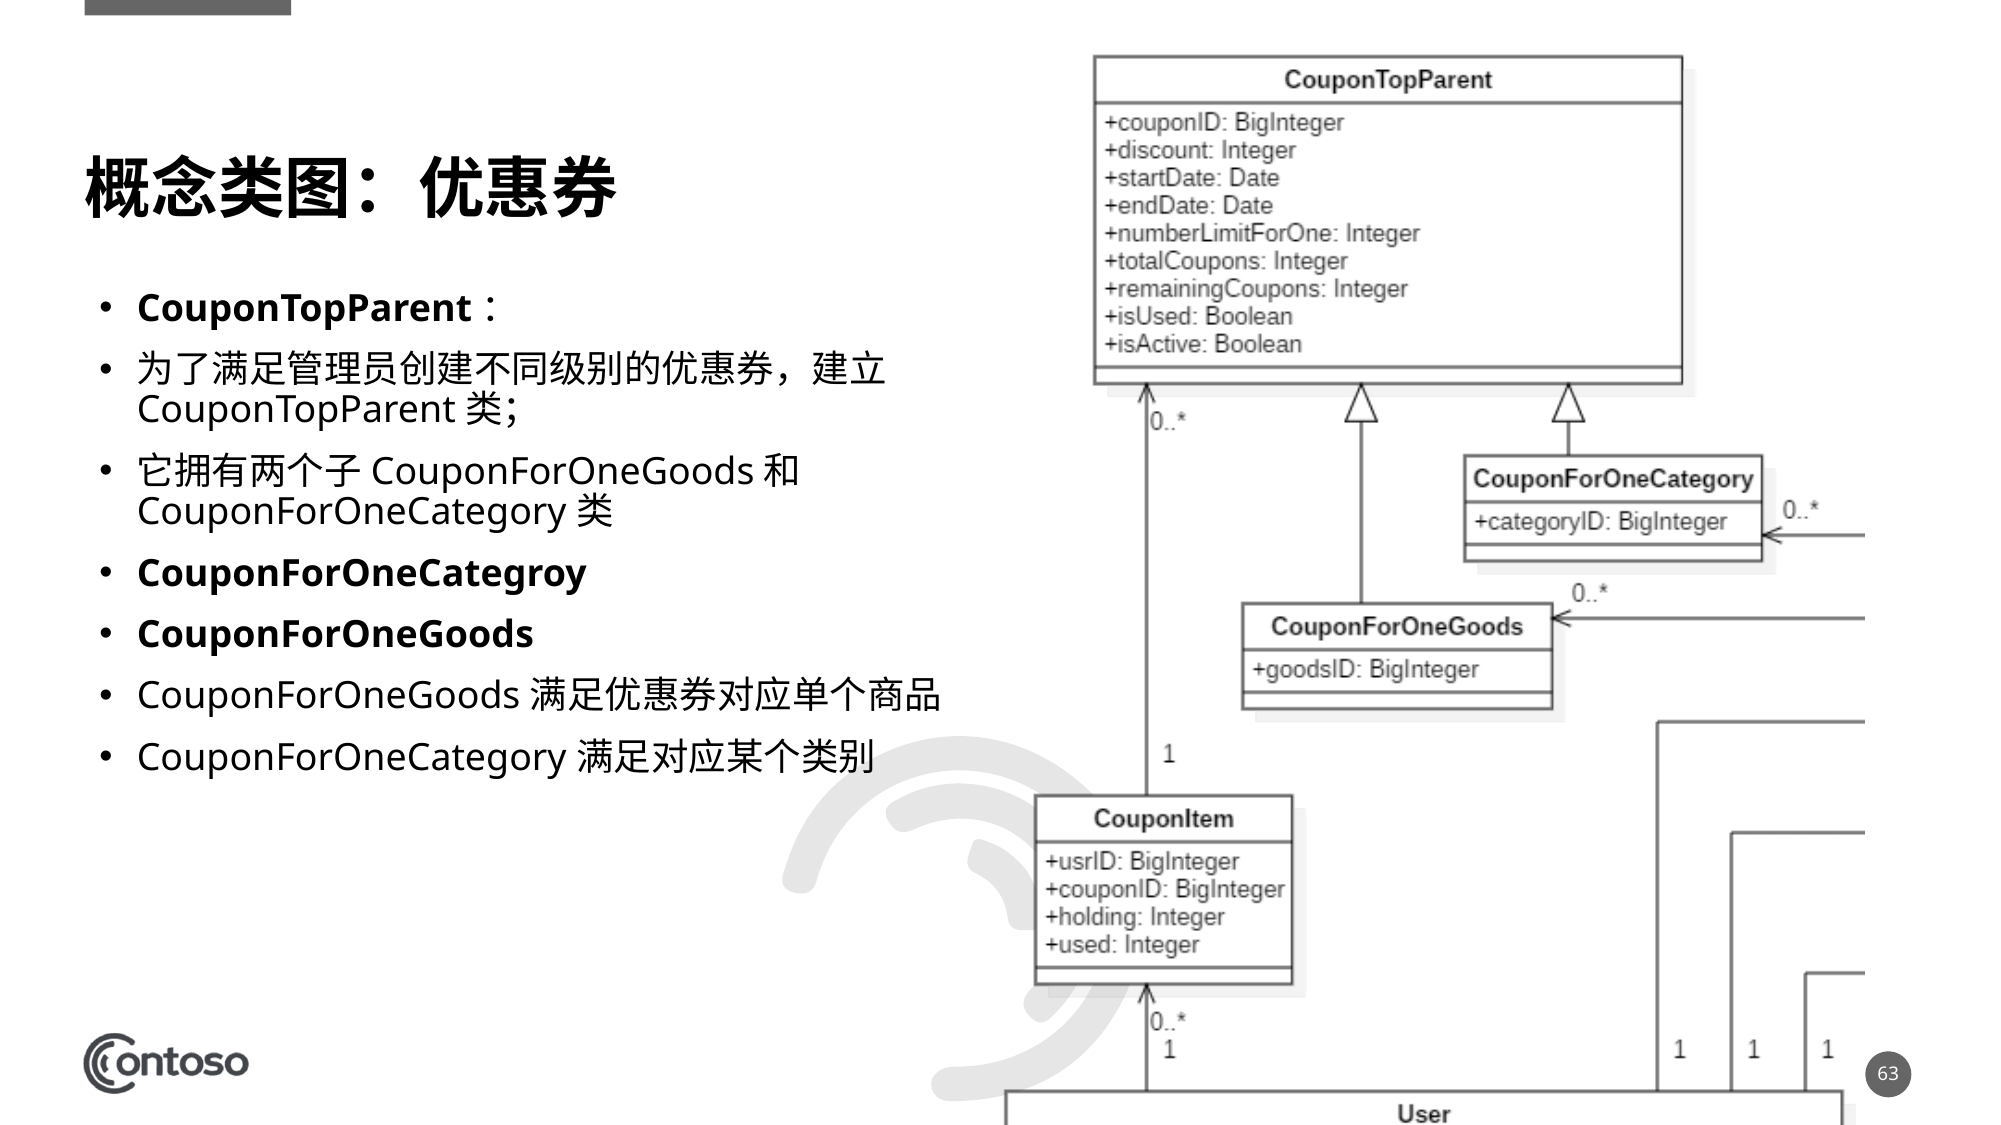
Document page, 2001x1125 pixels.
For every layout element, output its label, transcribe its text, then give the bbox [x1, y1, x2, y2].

title 概念类图：优惠券 [84, 81, 895, 190]
slide_number 63 [1865, 1059, 1913, 1090]
text_box CouponTopParent： 为了满足管理员创建不同级别的优惠券，建立CouponTopParent类； 它拥有两个子CouponForOneGoods和CouponForOneCategory类 CouponForOneCategroy CouponForOneGoods CouponForOneGoods满足优惠券对应单个商品 CouponForOneCategory满足对应某个类别 [84, 190, 999, 942]
picture [999, 0, 1865, 1125]
